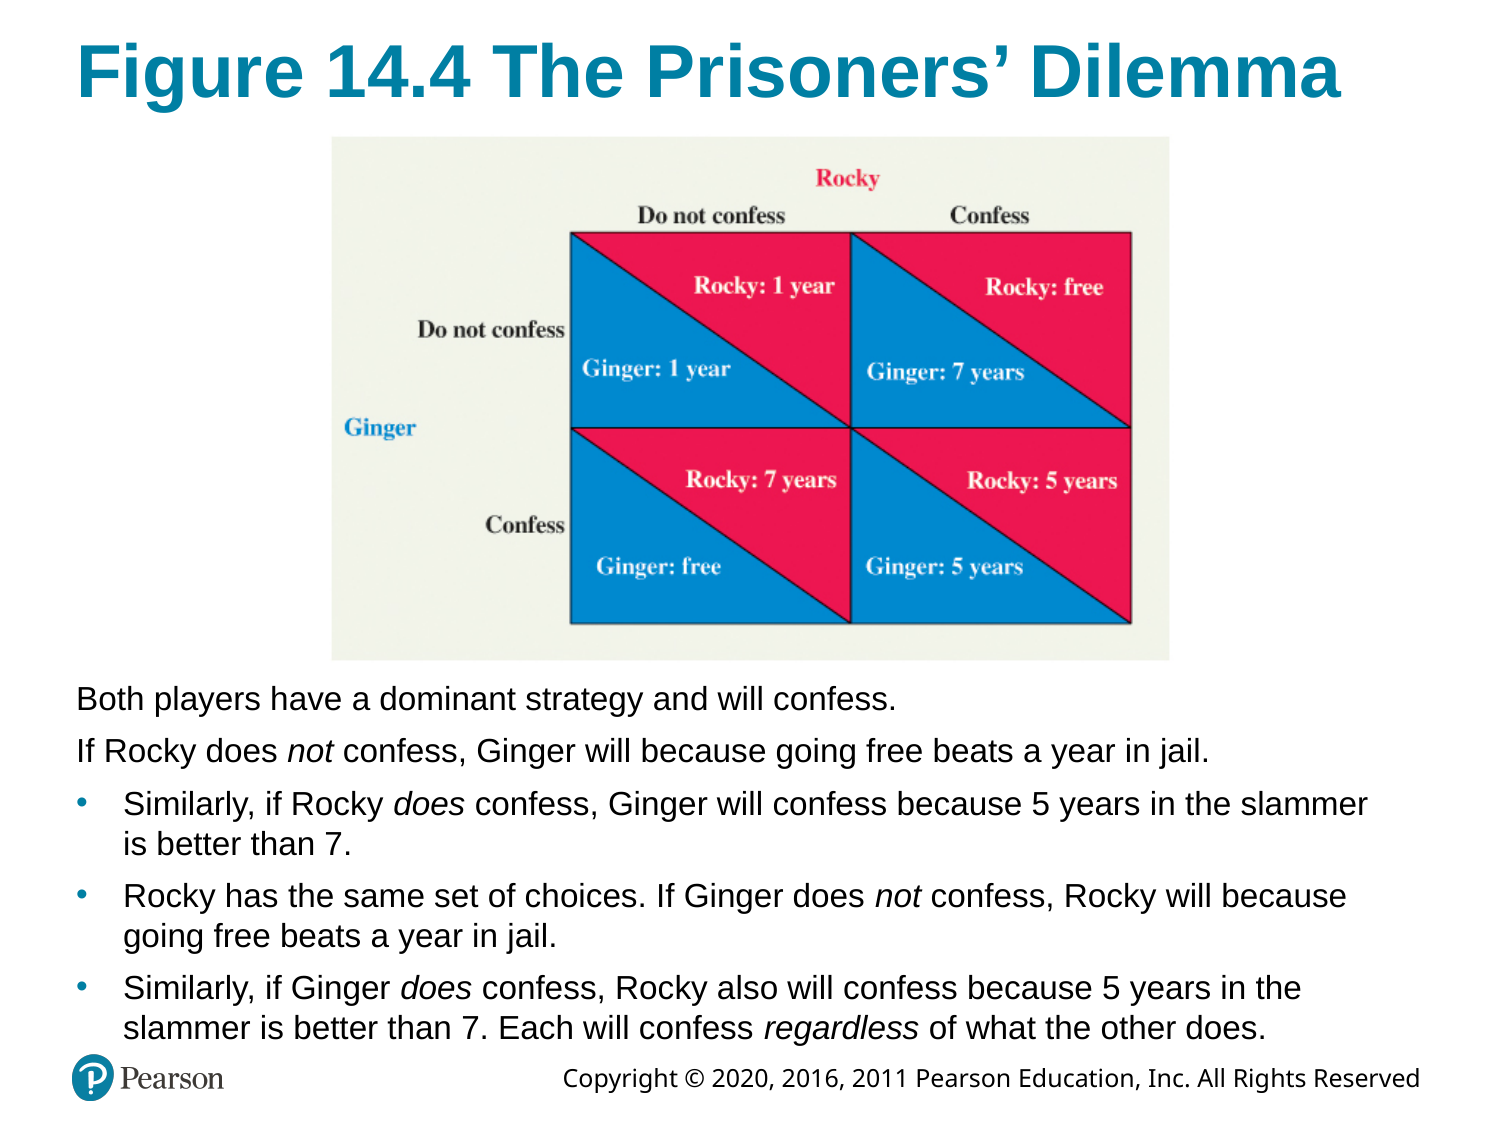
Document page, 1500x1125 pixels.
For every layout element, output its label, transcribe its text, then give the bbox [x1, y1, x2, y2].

picture [72, 1087, 83, 1101]
title Figure 14.4 The Prisoners’ Dilemma [61, 12, 1456, 122]
picture [329, 134, 1174, 665]
picture [98, 1054, 224, 1101]
list Both players have a dominant strategy and will confess. If Rocky does not confess, Ginger will because going free beats a year in jail. Similarly, if Rocky does confess, Ginger will confess because 5 years in the slammer is better than 7. Rocky has the same set of choices. If Ginger does not confess, Rocky will because going free beats a year in jail. Similarly, if Ginger does confess, Rocky also will confess because 5 years in the slammer is better than 7. Each will confess regardless of what the other does. [61, 673, 1412, 1050]
picture [80, 1063, 106, 1088]
picture [72, 1054, 88, 1070]
